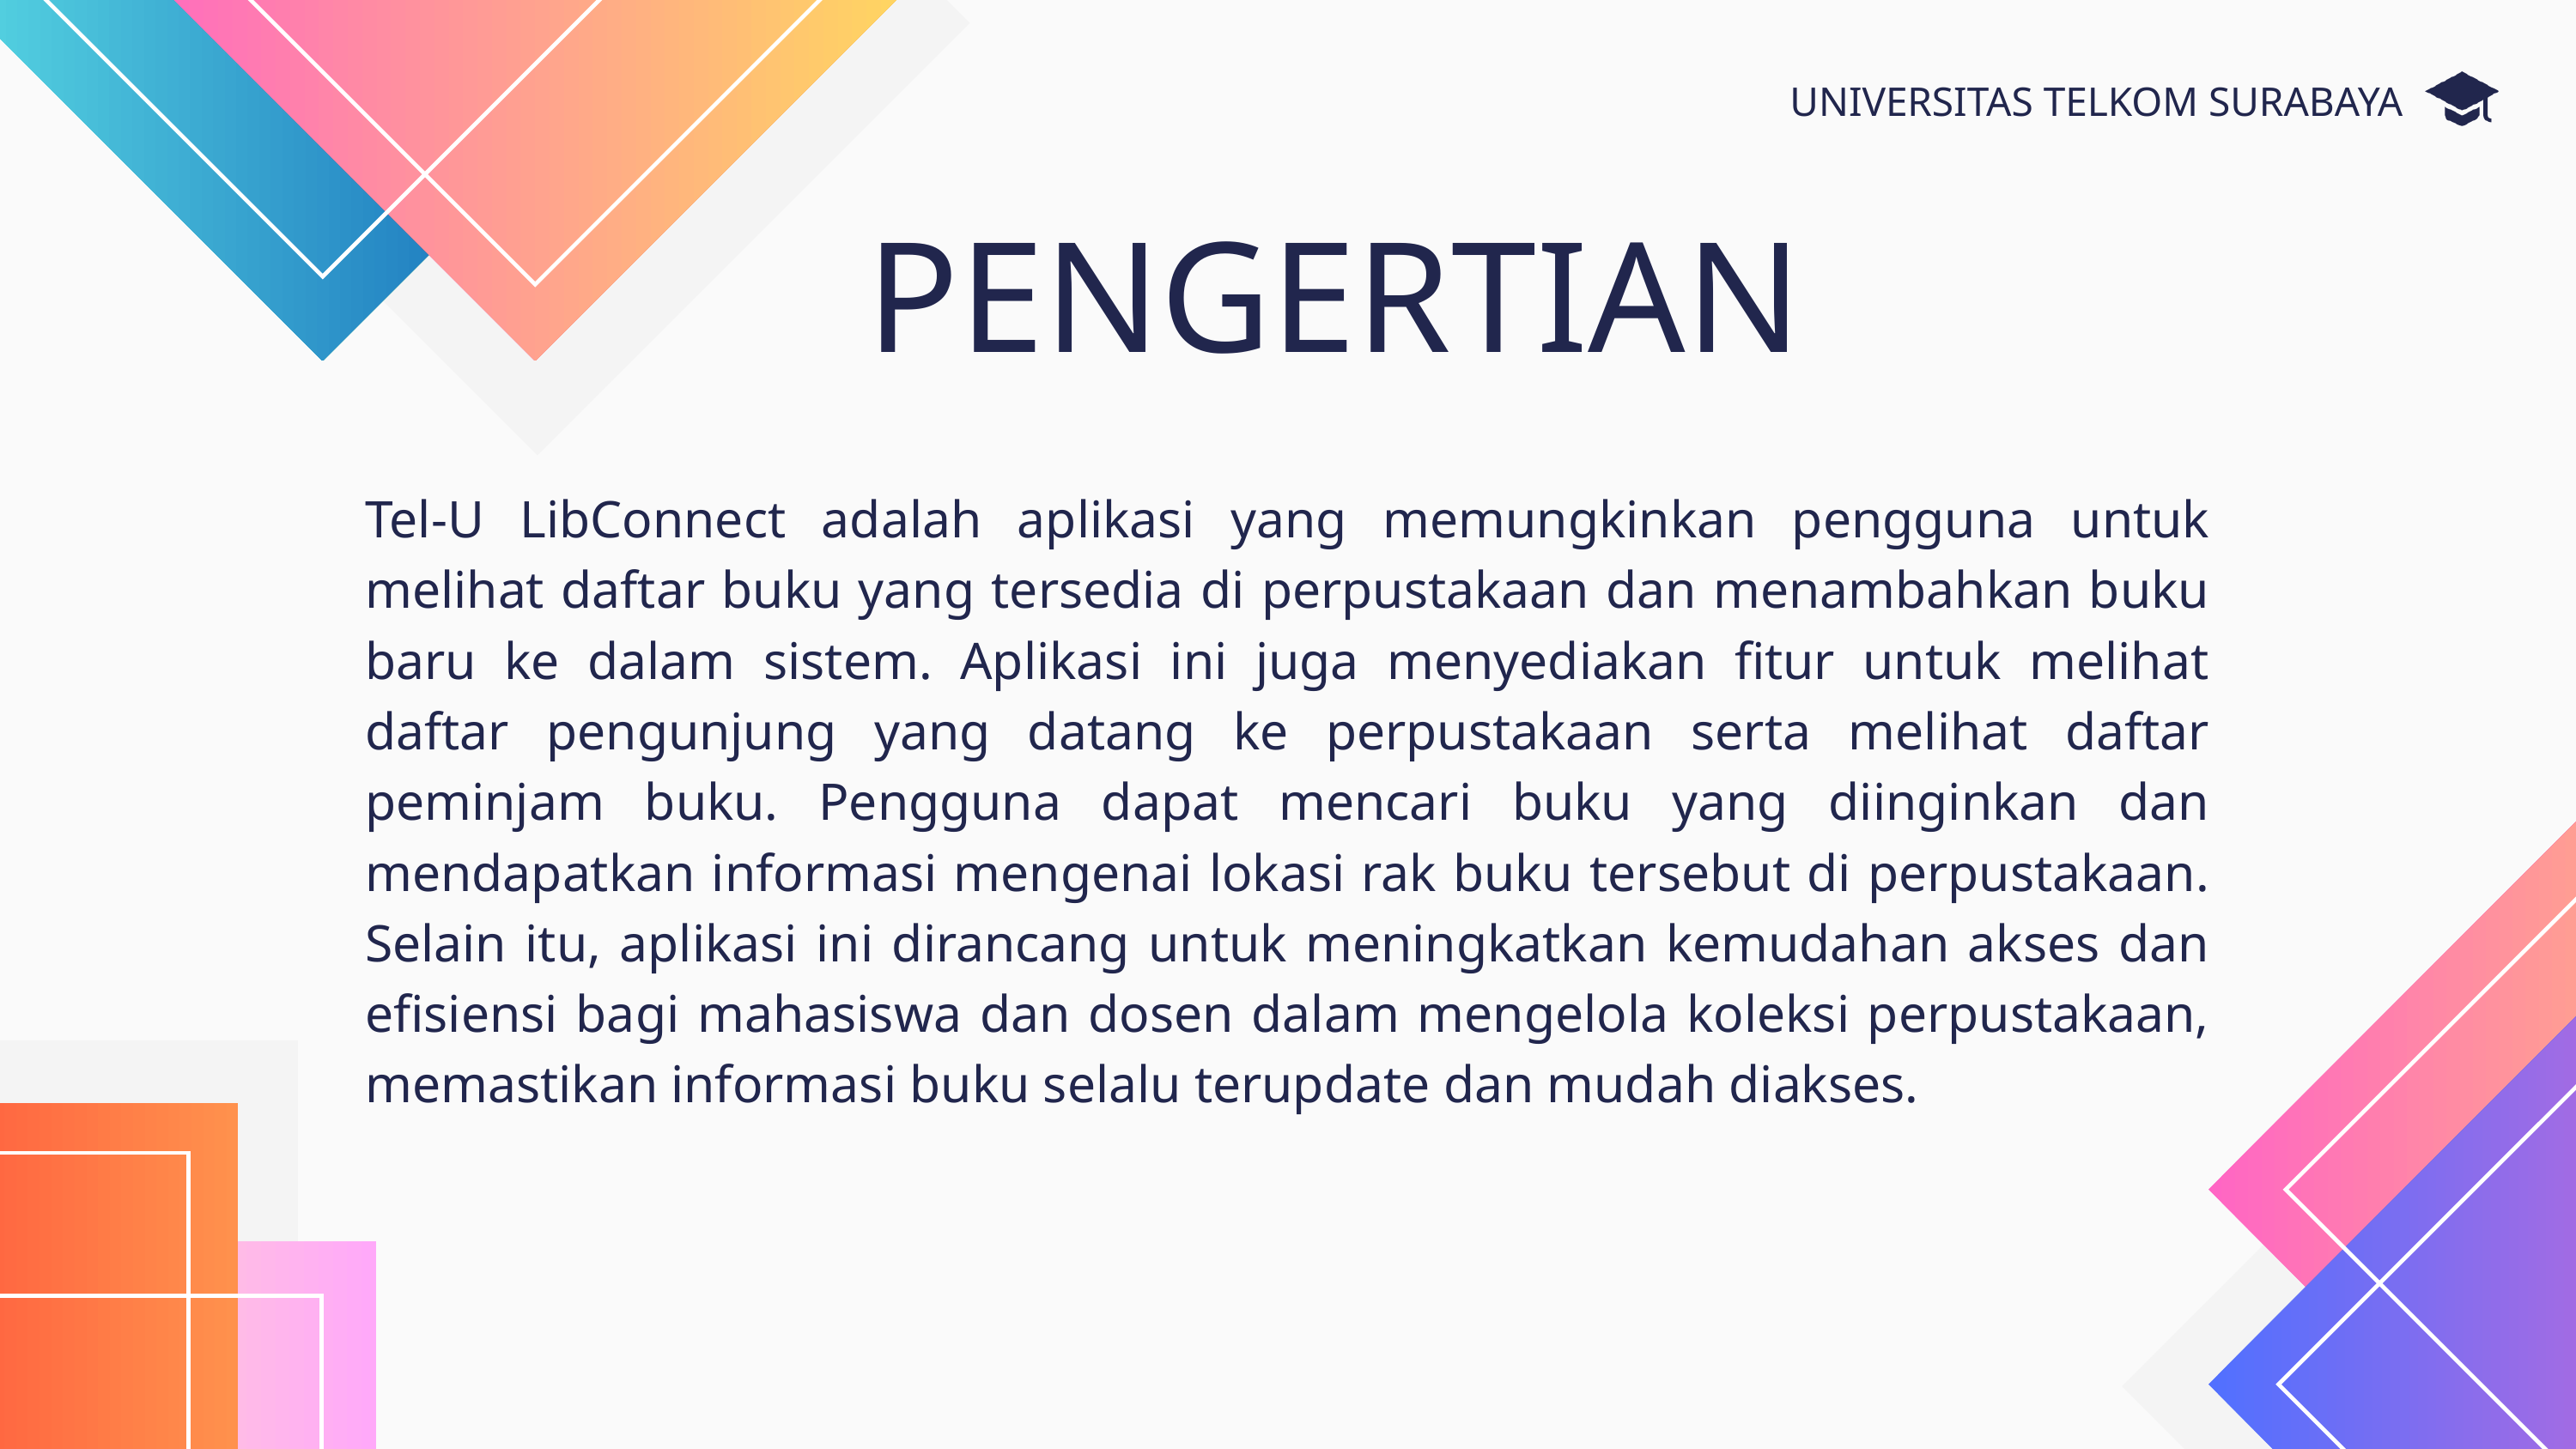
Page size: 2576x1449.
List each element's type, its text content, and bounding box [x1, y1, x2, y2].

text_box PENGERTIAN [956, 206, 2239, 383]
text_box UNIVERSITAS TELKOM SURABAYA [1735, 78, 2403, 124]
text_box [2121, 792, 2576, 1449]
text_box [2425, 71, 2499, 126]
text_box Tel-U LibConnect adalah aplikasi yang memungkinkan pengguna untuk melihat daftar buku yang tersedia di perpustakaan dan menambahkan buku baru ke dalam sistem. Aplikasi ini juga menyediakan fitur untuk melihat daftar pengunjung yang datang ke perpustakaan serta melihat daftar peminjam buku. Pengguna dapat mencari buku yang diinginkan dan mendapatkan informasi mengenai lokasi rak buku tersebut di perpustakaan. Selain itu, aplikasi ini dirancang untuk meningkatkan kemudahan akses dan efisiensi bagi mahasiswa dan dosen dalam mengelola koleksi perpustakaan, memastikan informasi buku selalu terupdate dan mudah diakses. [365, 477, 2211, 1113]
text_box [0, 953, 508, 1449]
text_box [0, 0, 952, 474]
